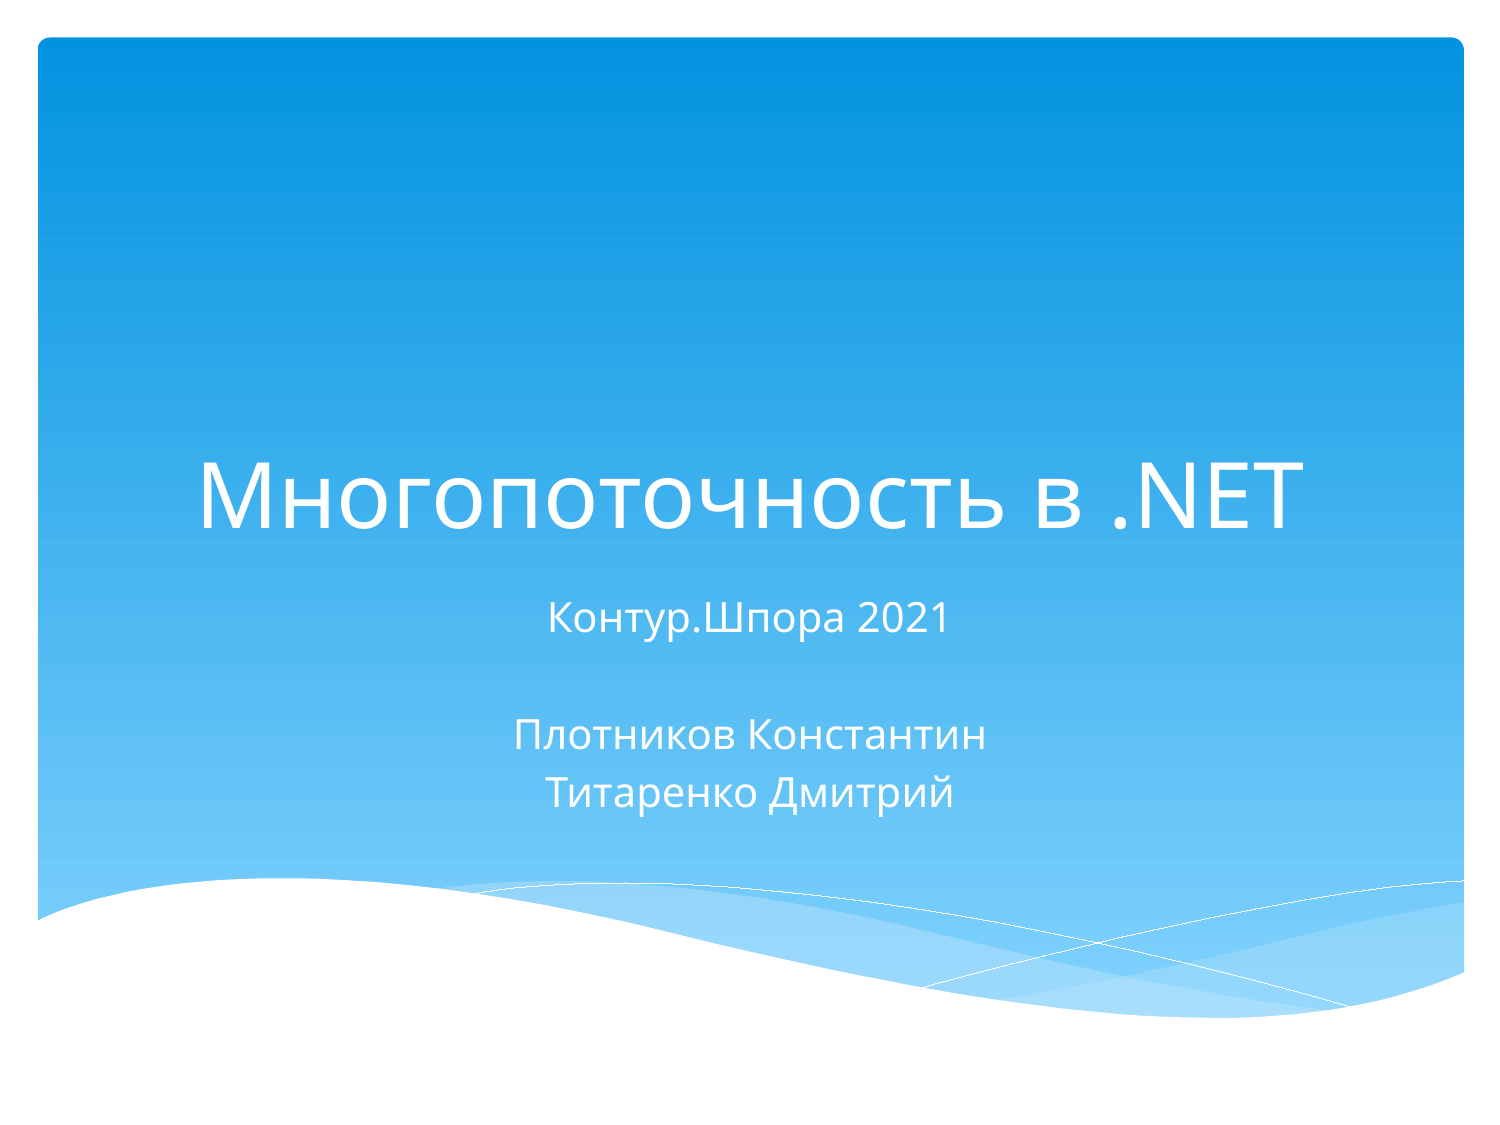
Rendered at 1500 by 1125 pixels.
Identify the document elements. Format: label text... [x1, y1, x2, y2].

subtitle Контур.Шпора 2021 Плотников Константин Титаренко Дмитрий [225, 583, 1275, 825]
title Многопоточность в .NET [112, 262, 1388, 555]
